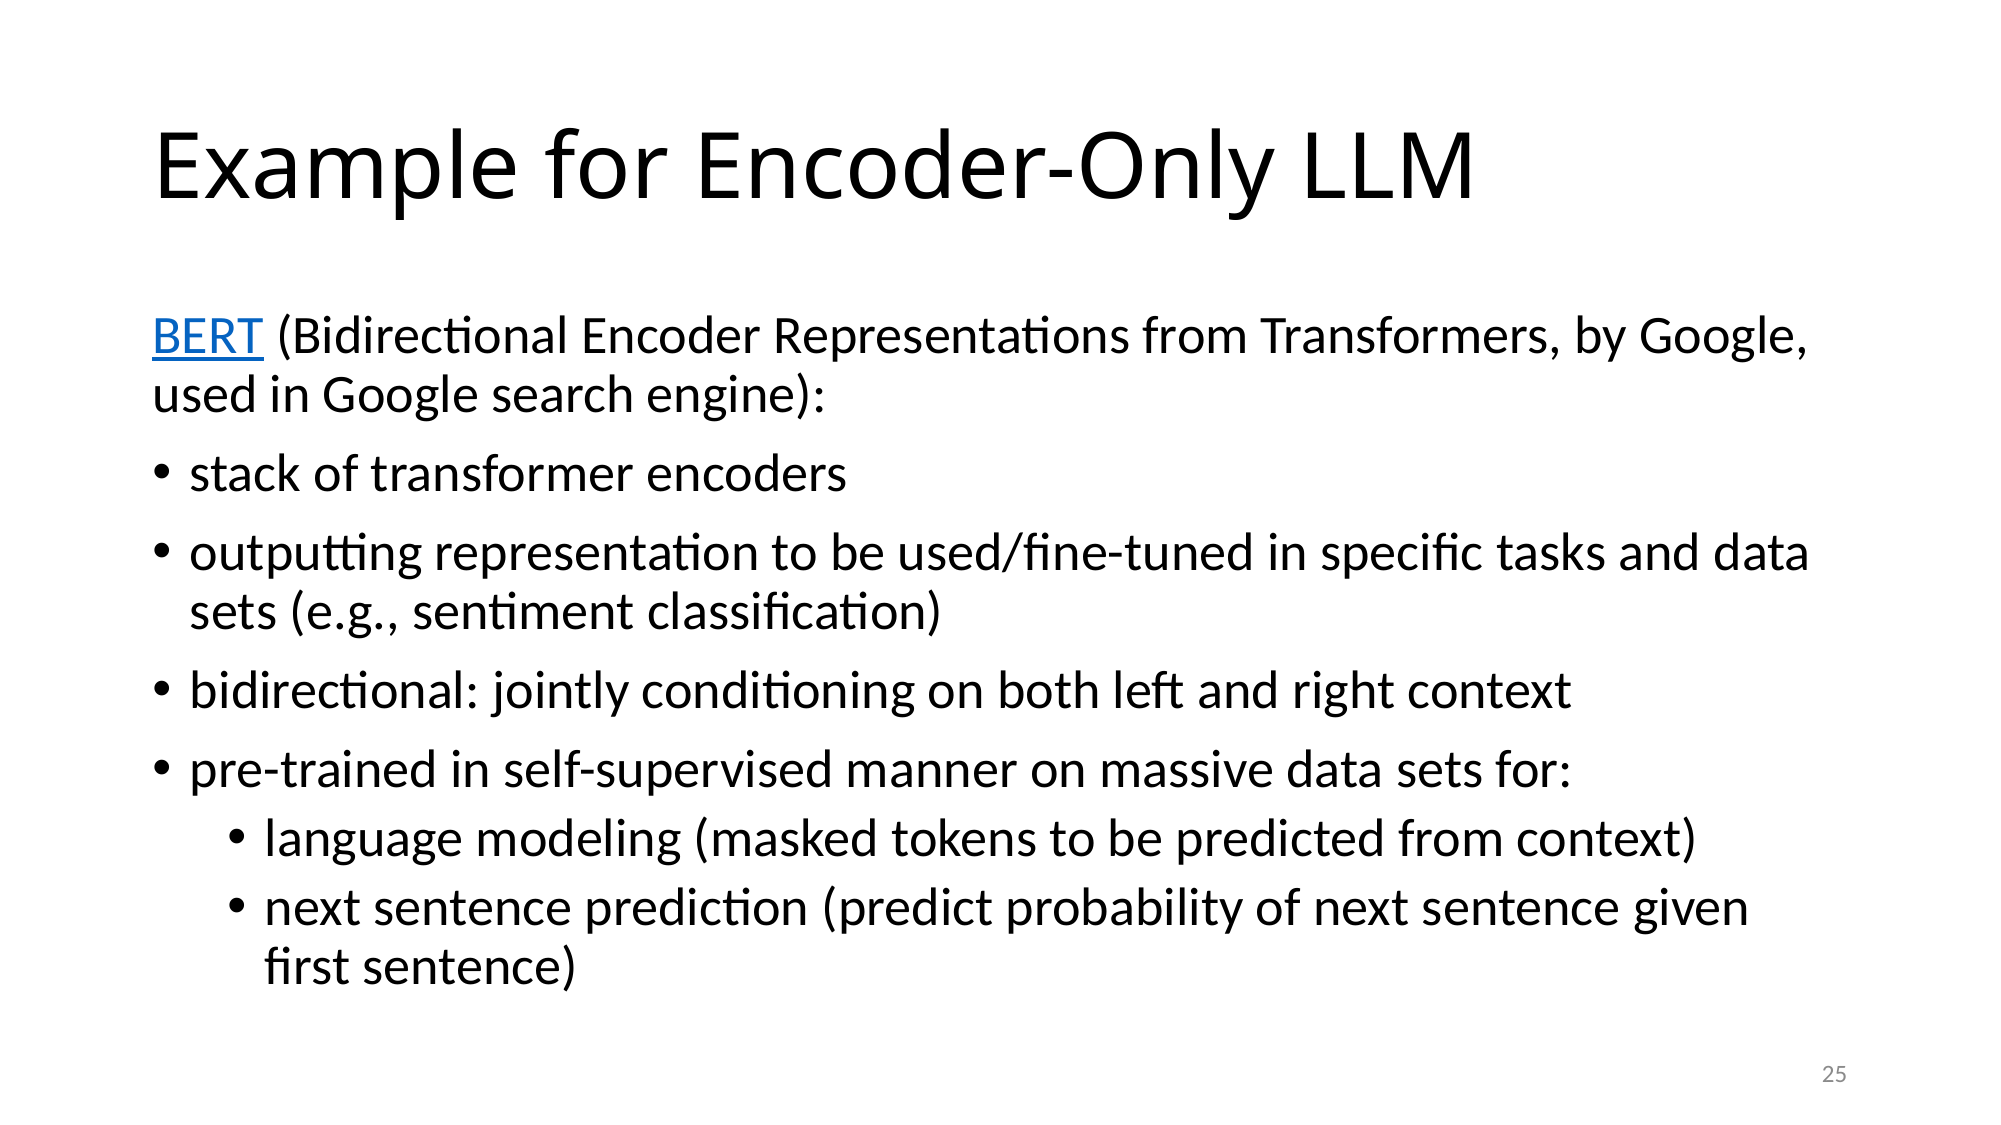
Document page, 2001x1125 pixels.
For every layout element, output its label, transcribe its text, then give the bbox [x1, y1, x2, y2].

title Example for Encoder-Only LLM [137, 59, 1863, 278]
slide_number 25 [1412, 1042, 1863, 1103]
list BERT (Bidirectional Encoder Representations from Transformers, by Google, used in Google search engine): stack of transformer encoders outputting representation to be used/fine-tuned in specific tasks and data sets (e.g., sentiment classification) bidirectional: jointly conditioning on both left and right context pre-trained in self-supervised manner on massive data sets for: language modeling (masked tokens to be predicted from context) next sentence prediction (predict probability of next sentence given first sentence) [137, 299, 1863, 1014]
